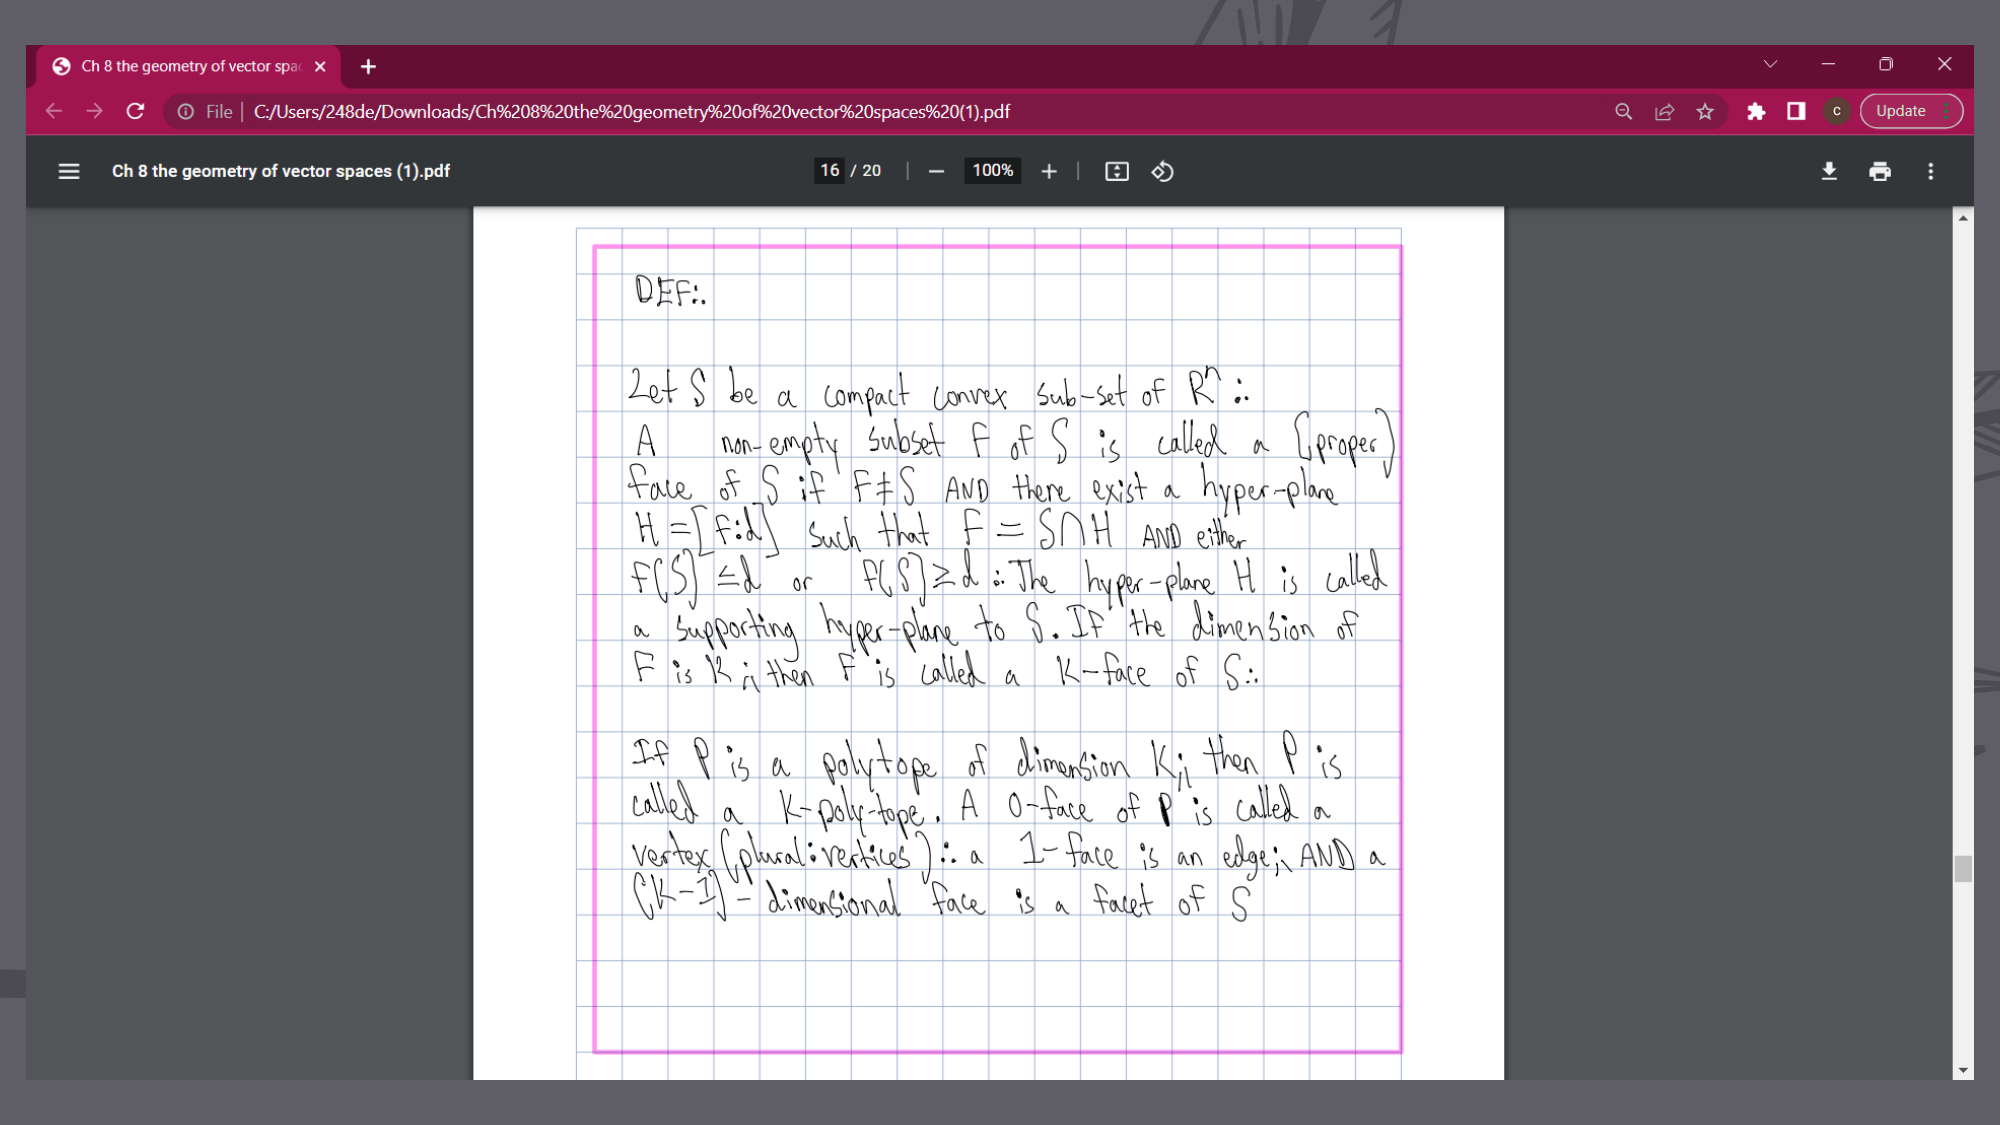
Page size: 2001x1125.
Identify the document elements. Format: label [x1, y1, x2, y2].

picture [26, 44, 1974, 1080]
